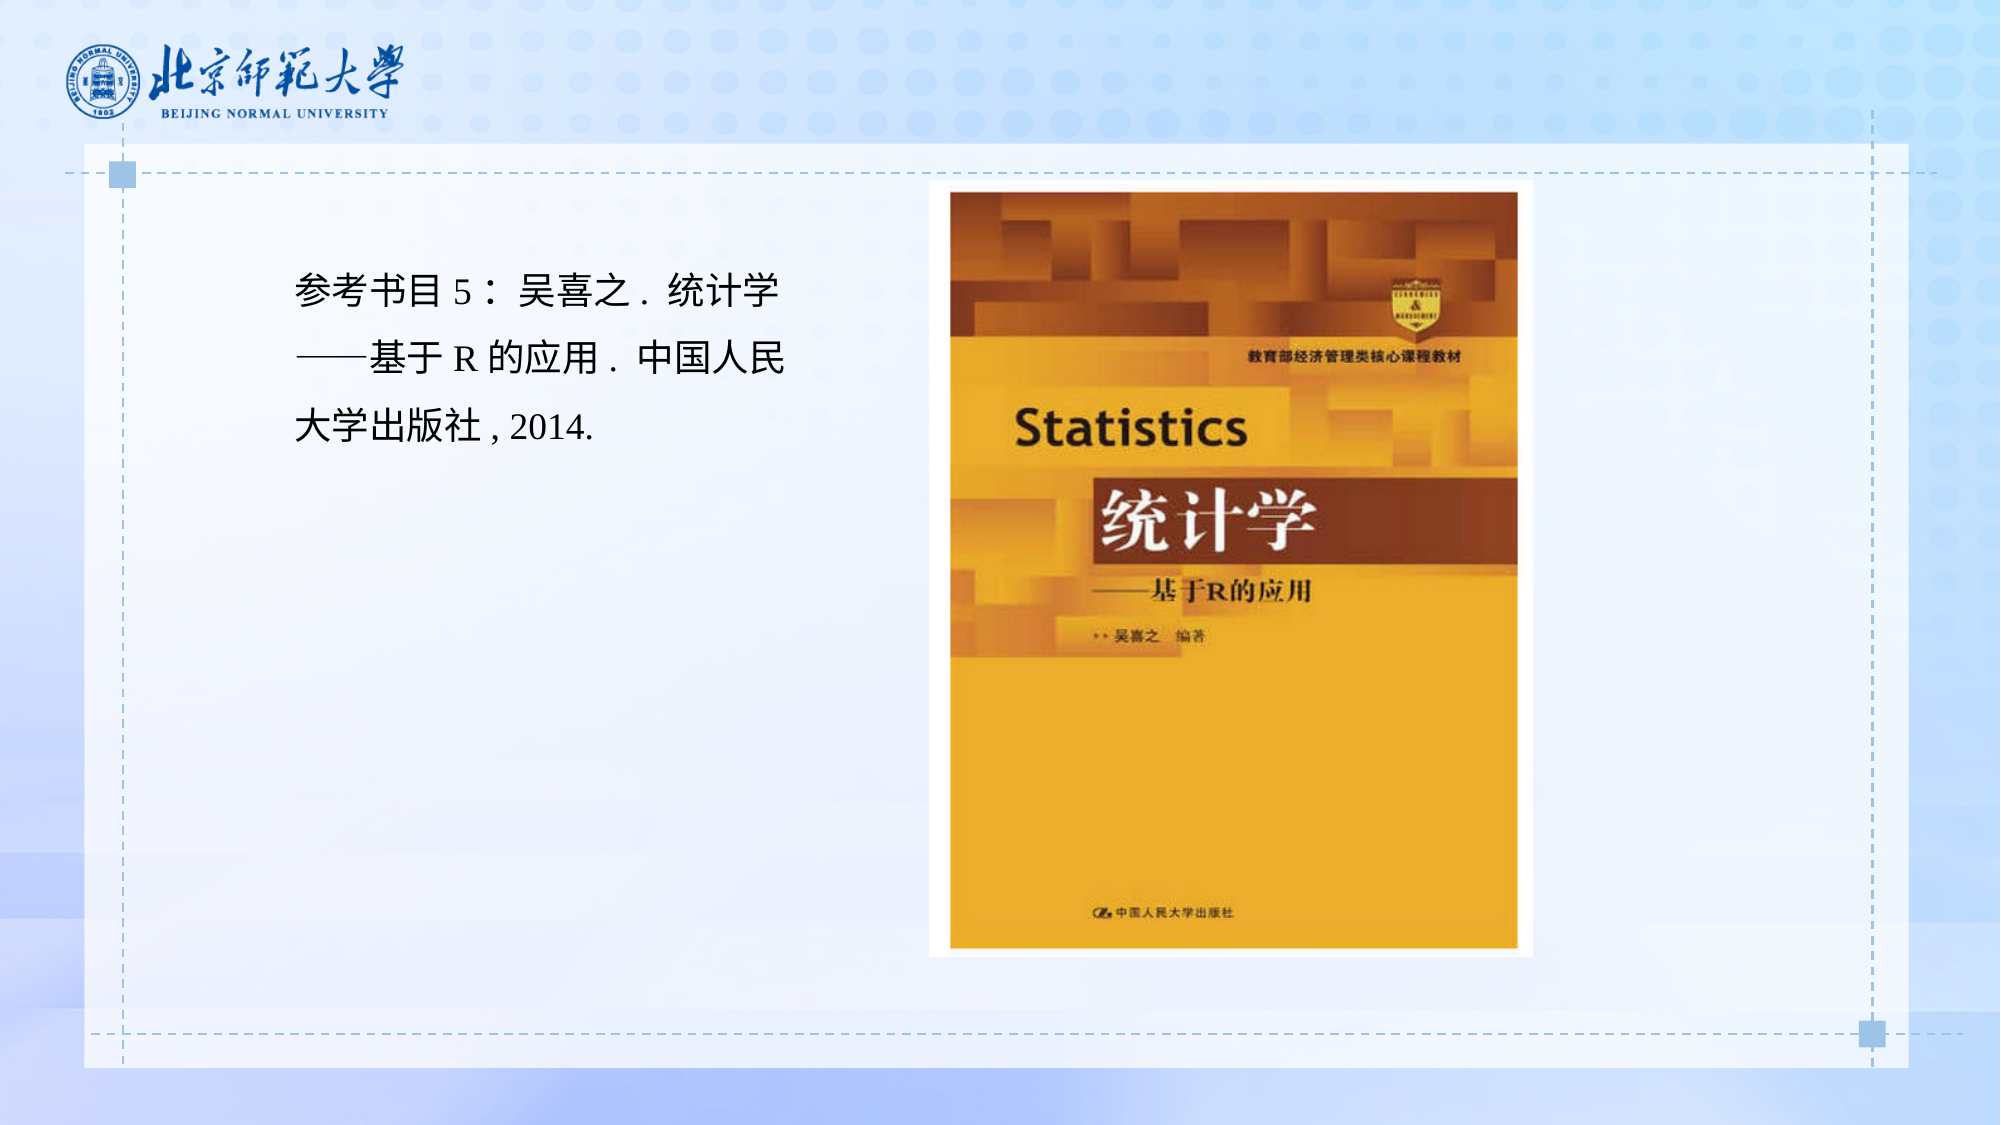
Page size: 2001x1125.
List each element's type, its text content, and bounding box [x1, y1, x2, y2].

picture [929, 180, 1533, 957]
slide_number [1550, 1042, 2000, 1103]
list 参考书目5：吴喜之. 统计学——基于R的应用. 中国人民大学出版社, 2014. [279, 236, 826, 951]
picture [0, 0, 2000, 1125]
